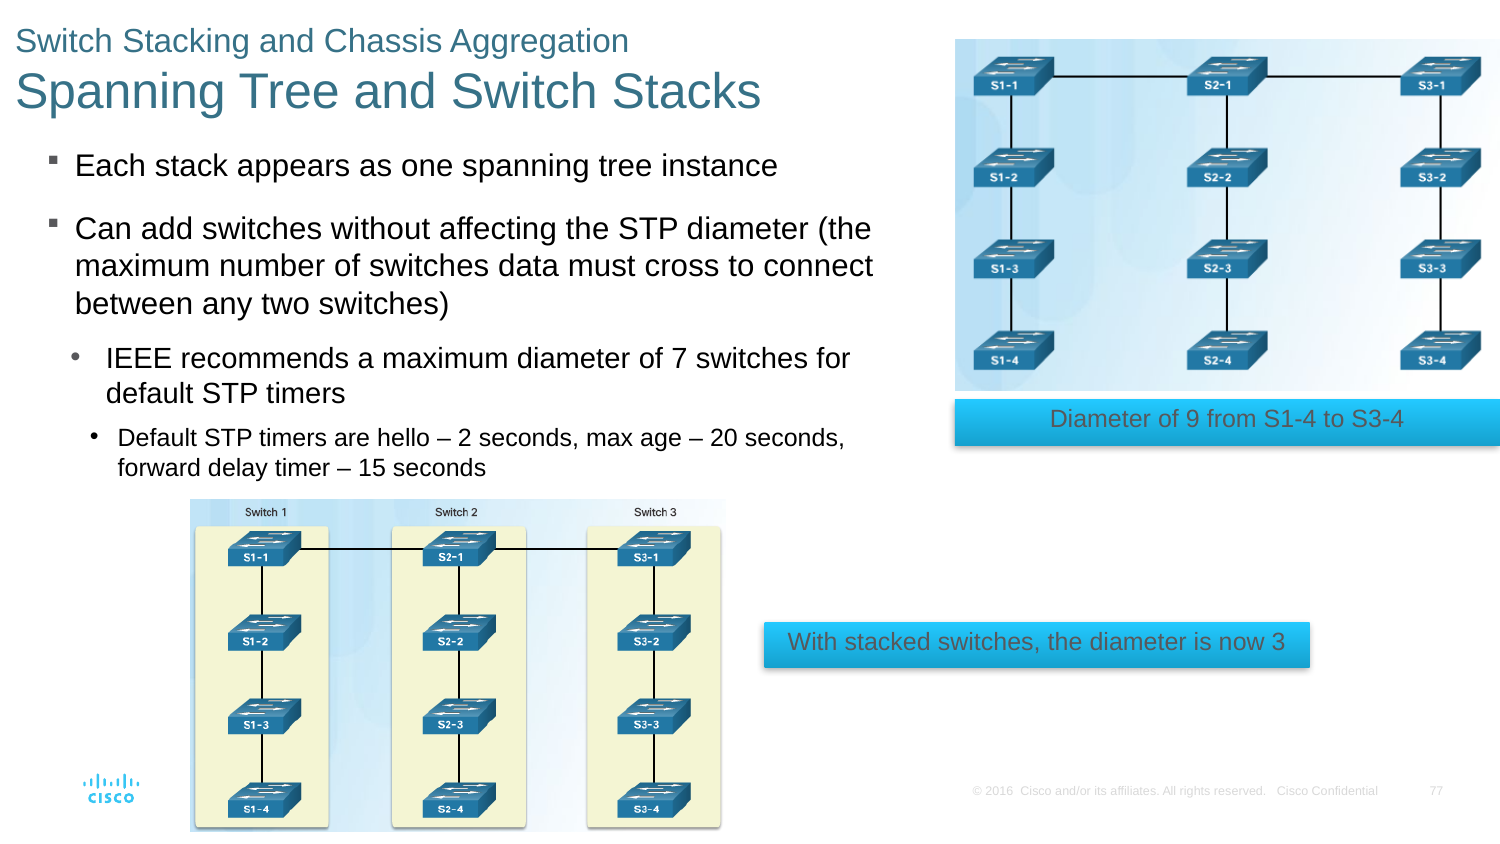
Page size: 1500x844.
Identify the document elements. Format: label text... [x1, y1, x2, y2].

picture [954, 39, 1500, 391]
text_box With stacked switches, the diameter is now 3 [764, 622, 1310, 668]
list Each stack appears as one spanning tree instance Can add switches without affecting the STP diameter (the maximum number of switches data must cross to connect between any two switches) IEEE recommends a maximum diameter of 7 switches for default STP timers Default STP timers are hello – 2 seconds, max age – 20 seconds, forward delay timer – 15 seconds [31, 138, 968, 820]
title Switch Stacking and Chassis Aggregation Spanning Tree and Switch Stacks [0, 6, 1500, 131]
text_box Diameter of 9 from S1-4 to S3-4 [954, 399, 1500, 446]
picture [189, 499, 727, 832]
